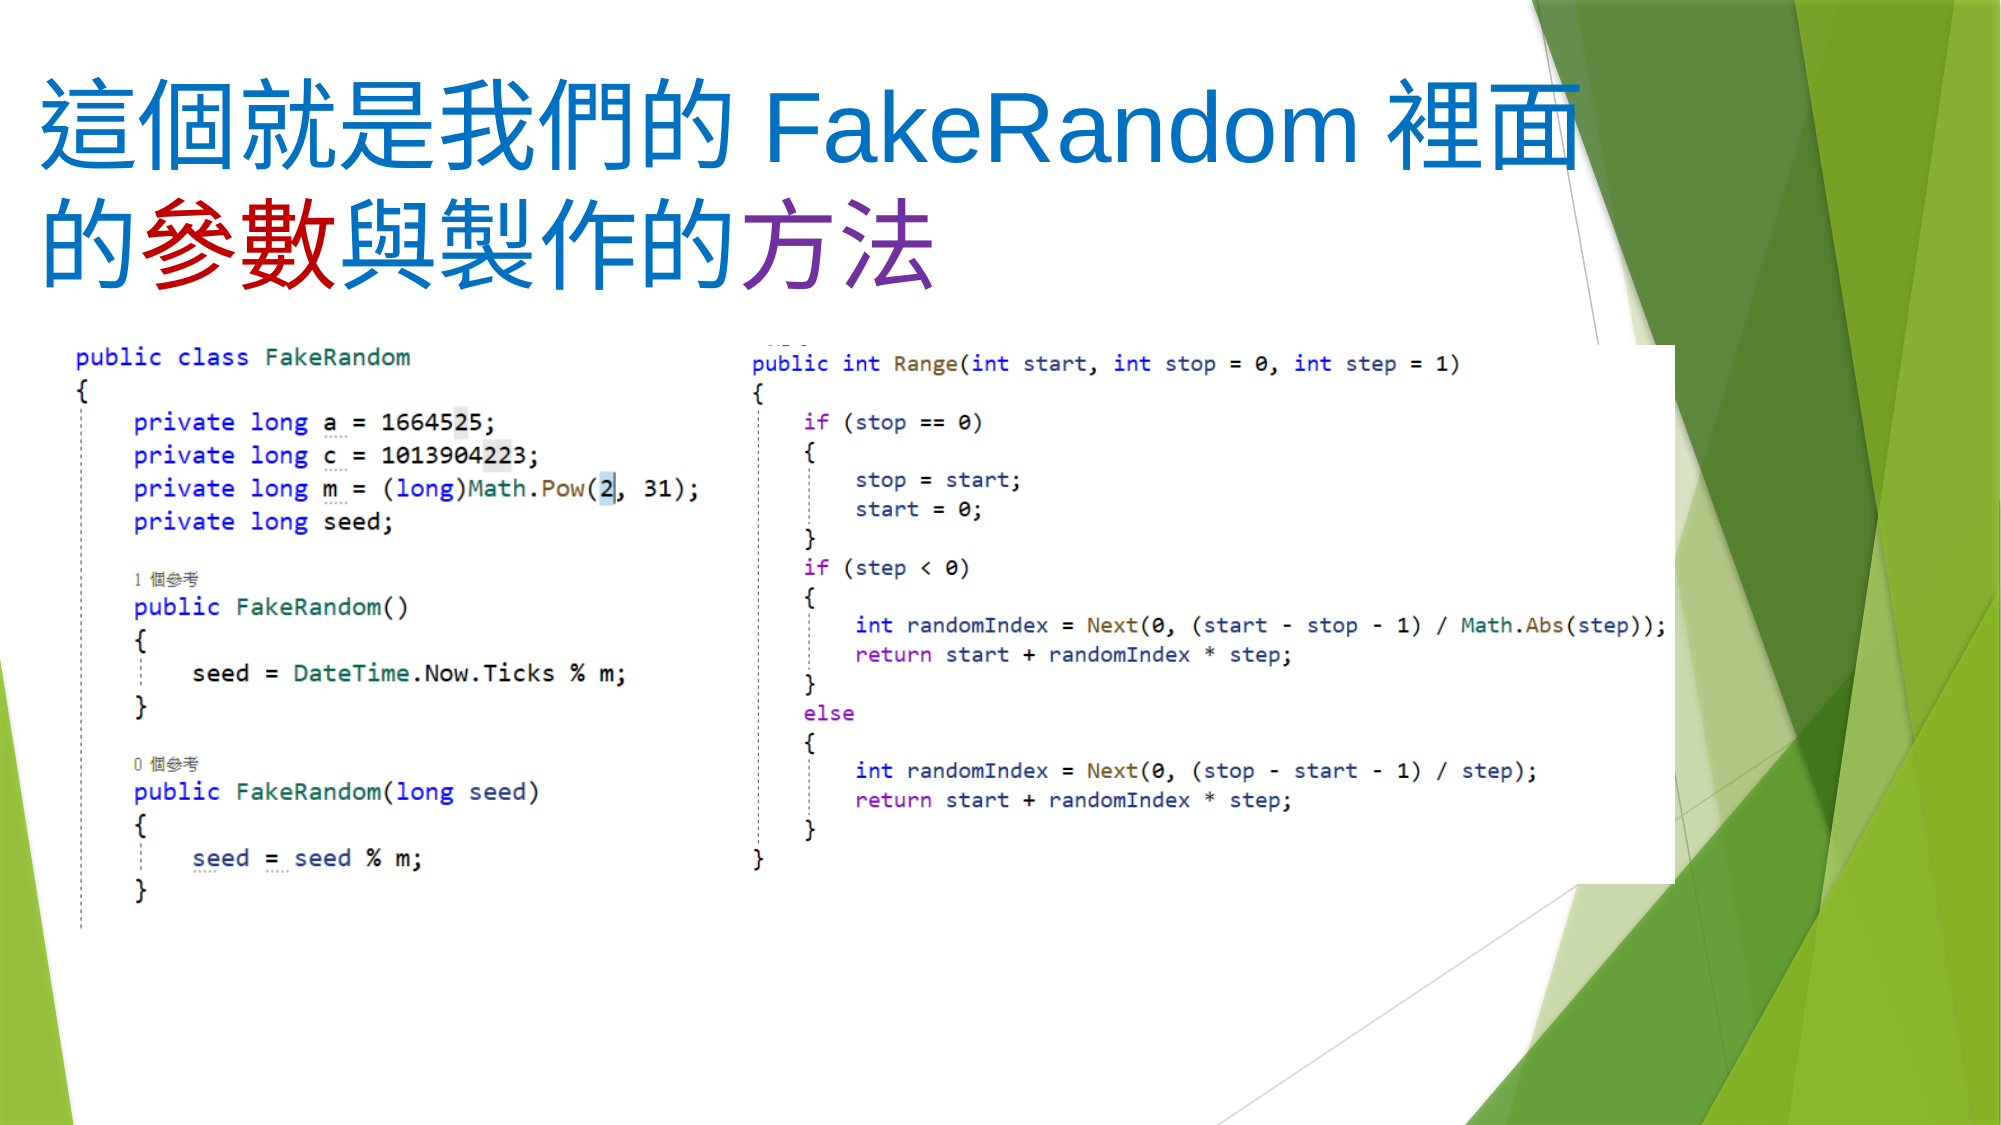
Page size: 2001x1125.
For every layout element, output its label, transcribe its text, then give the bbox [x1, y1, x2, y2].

text_box 這個就是我們的FakeRandom裡面的參數與製作的方法 [23, 54, 1697, 310]
picture [58, 345, 1675, 930]
